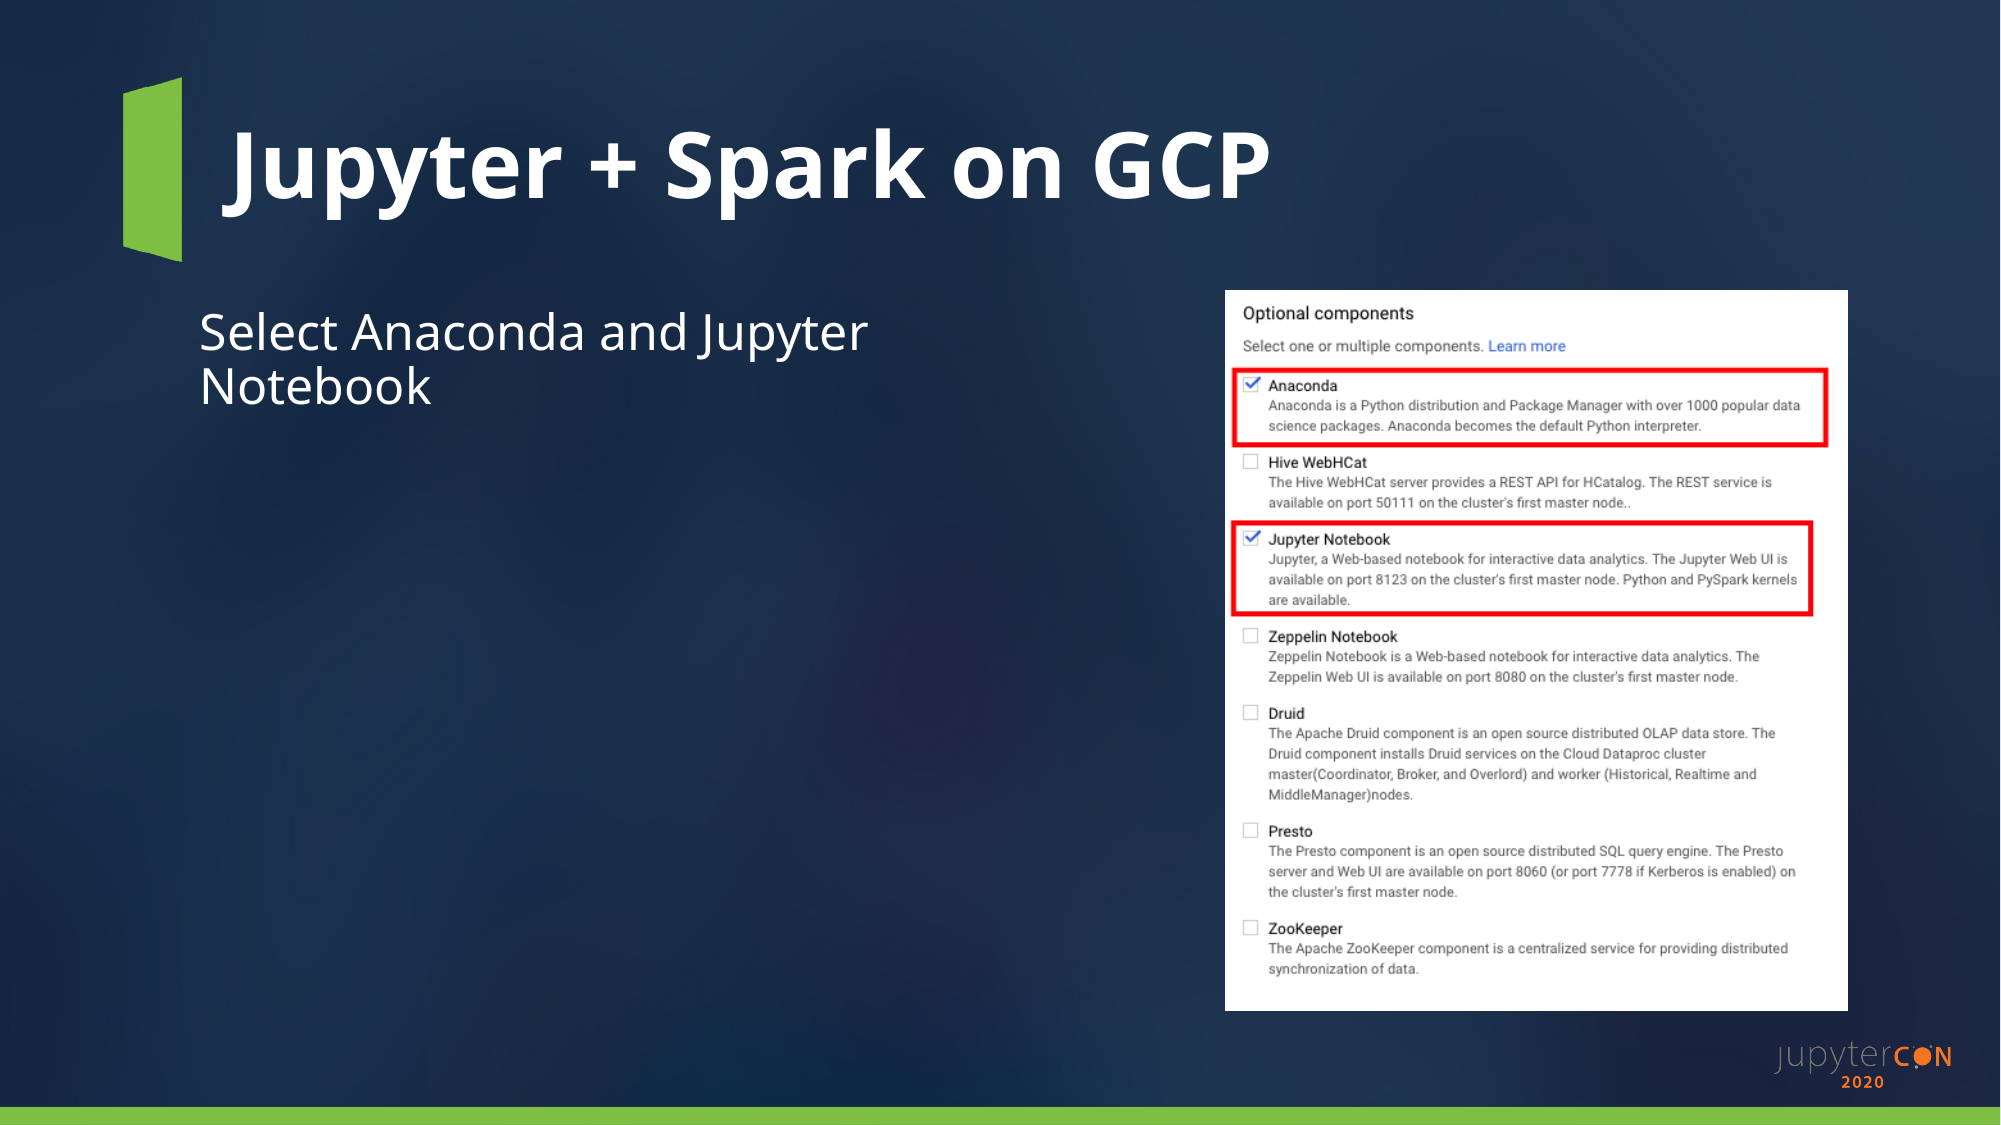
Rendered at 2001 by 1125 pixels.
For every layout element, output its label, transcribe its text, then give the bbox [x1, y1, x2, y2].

title Jupyter + Spark on GCP [214, 59, 1848, 278]
picture [0, 0, 2001, 1125]
list Select Anaconda and Jupyter Notebook [109, 299, 1000, 1014]
